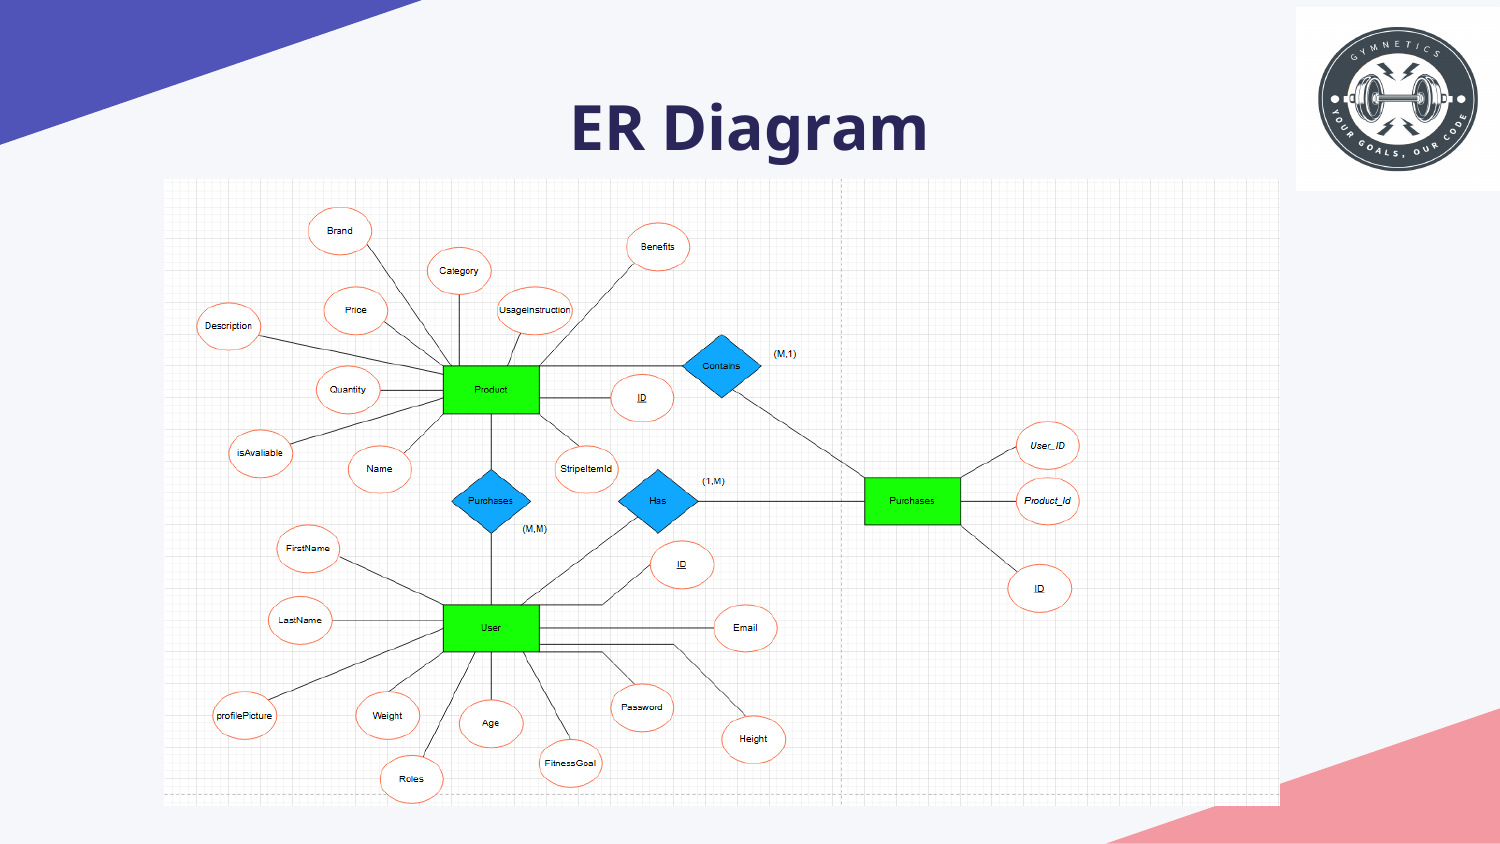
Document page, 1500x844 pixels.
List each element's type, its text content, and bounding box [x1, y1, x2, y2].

picture [1296, 6, 1500, 191]
title ER Diagram [118, 72, 1291, 167]
picture [164, 178, 1280, 807]
